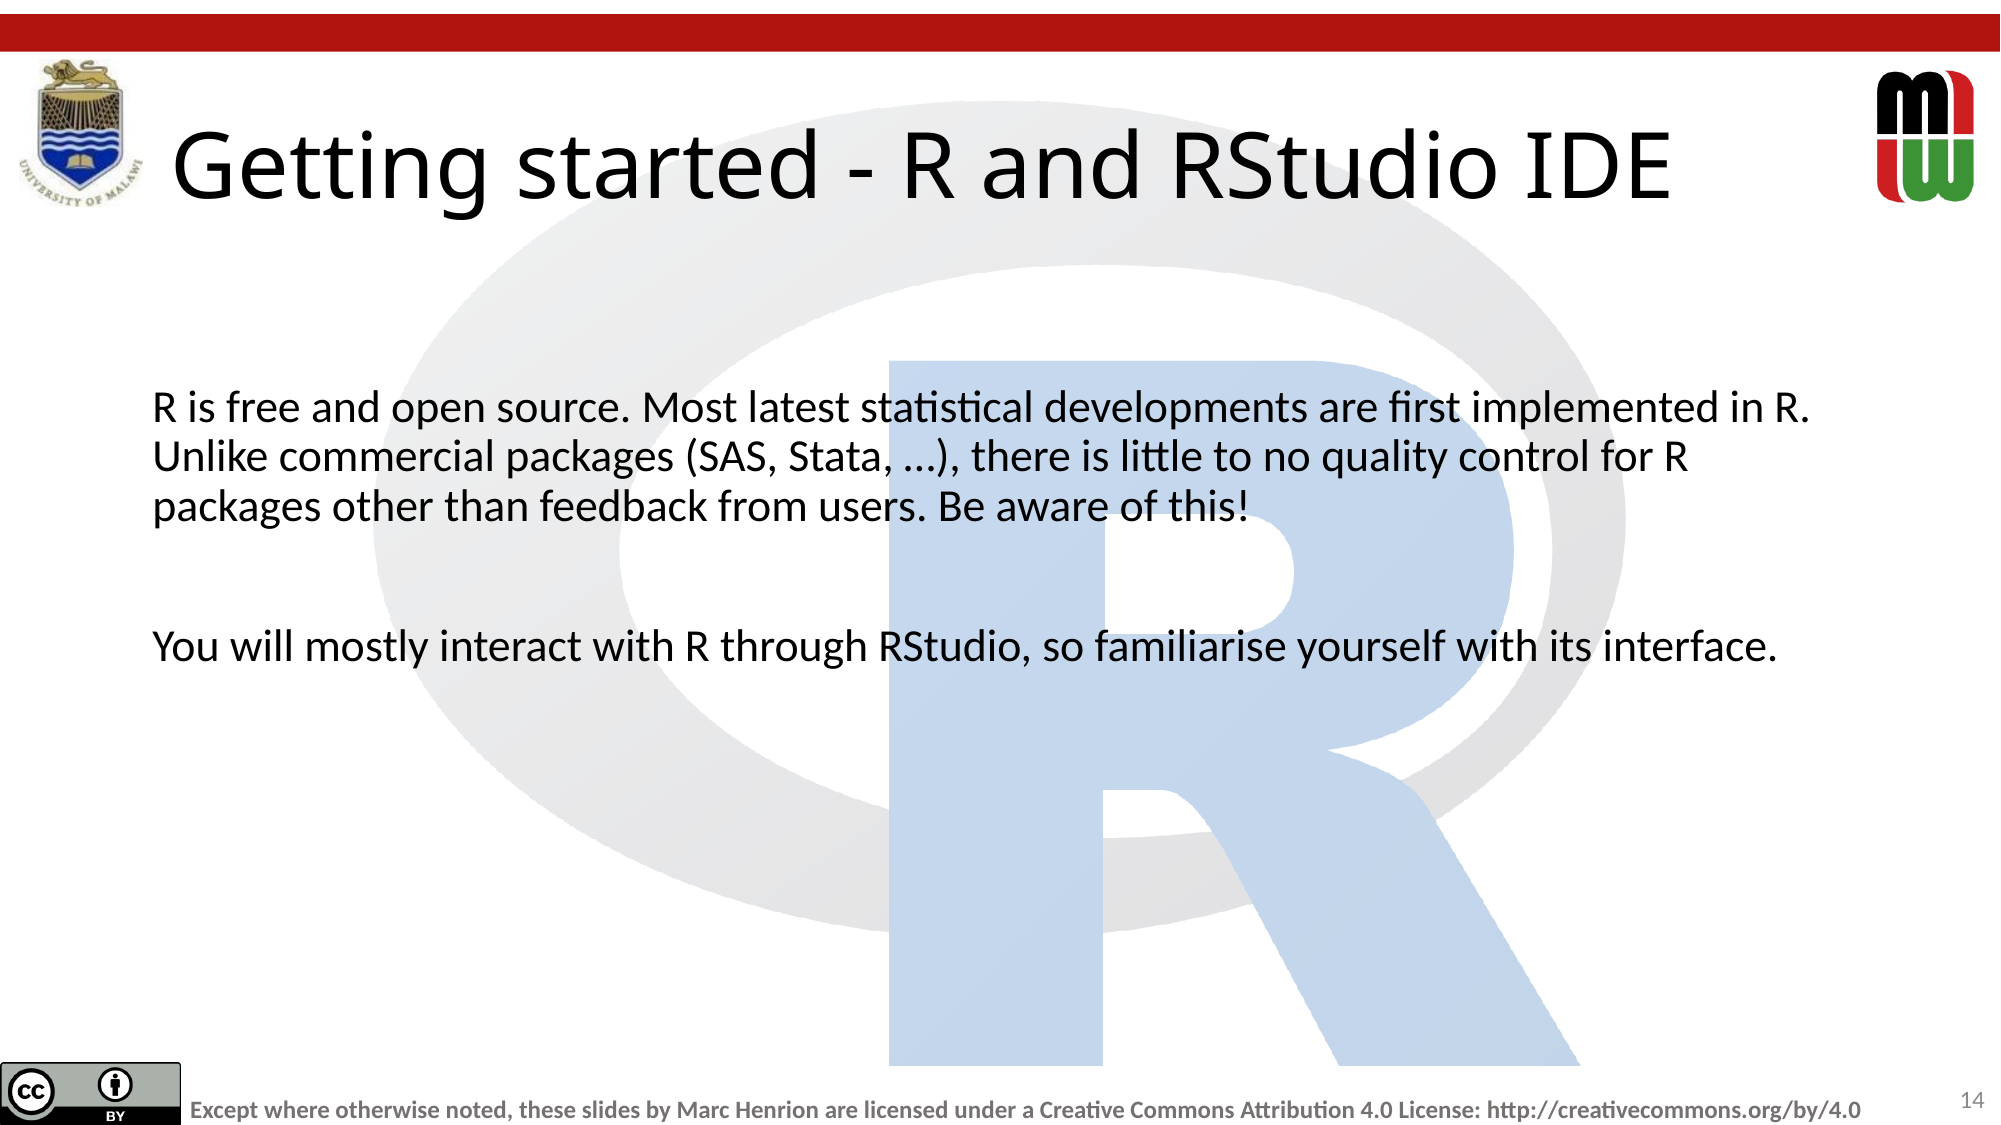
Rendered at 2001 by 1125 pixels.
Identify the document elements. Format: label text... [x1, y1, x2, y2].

title Getting started - R and RStudio IDE [155, 59, 1851, 278]
slide_number 14 [1550, 1073, 2000, 1125]
picture [0, 1062, 181, 1125]
picture [19, 59, 143, 207]
